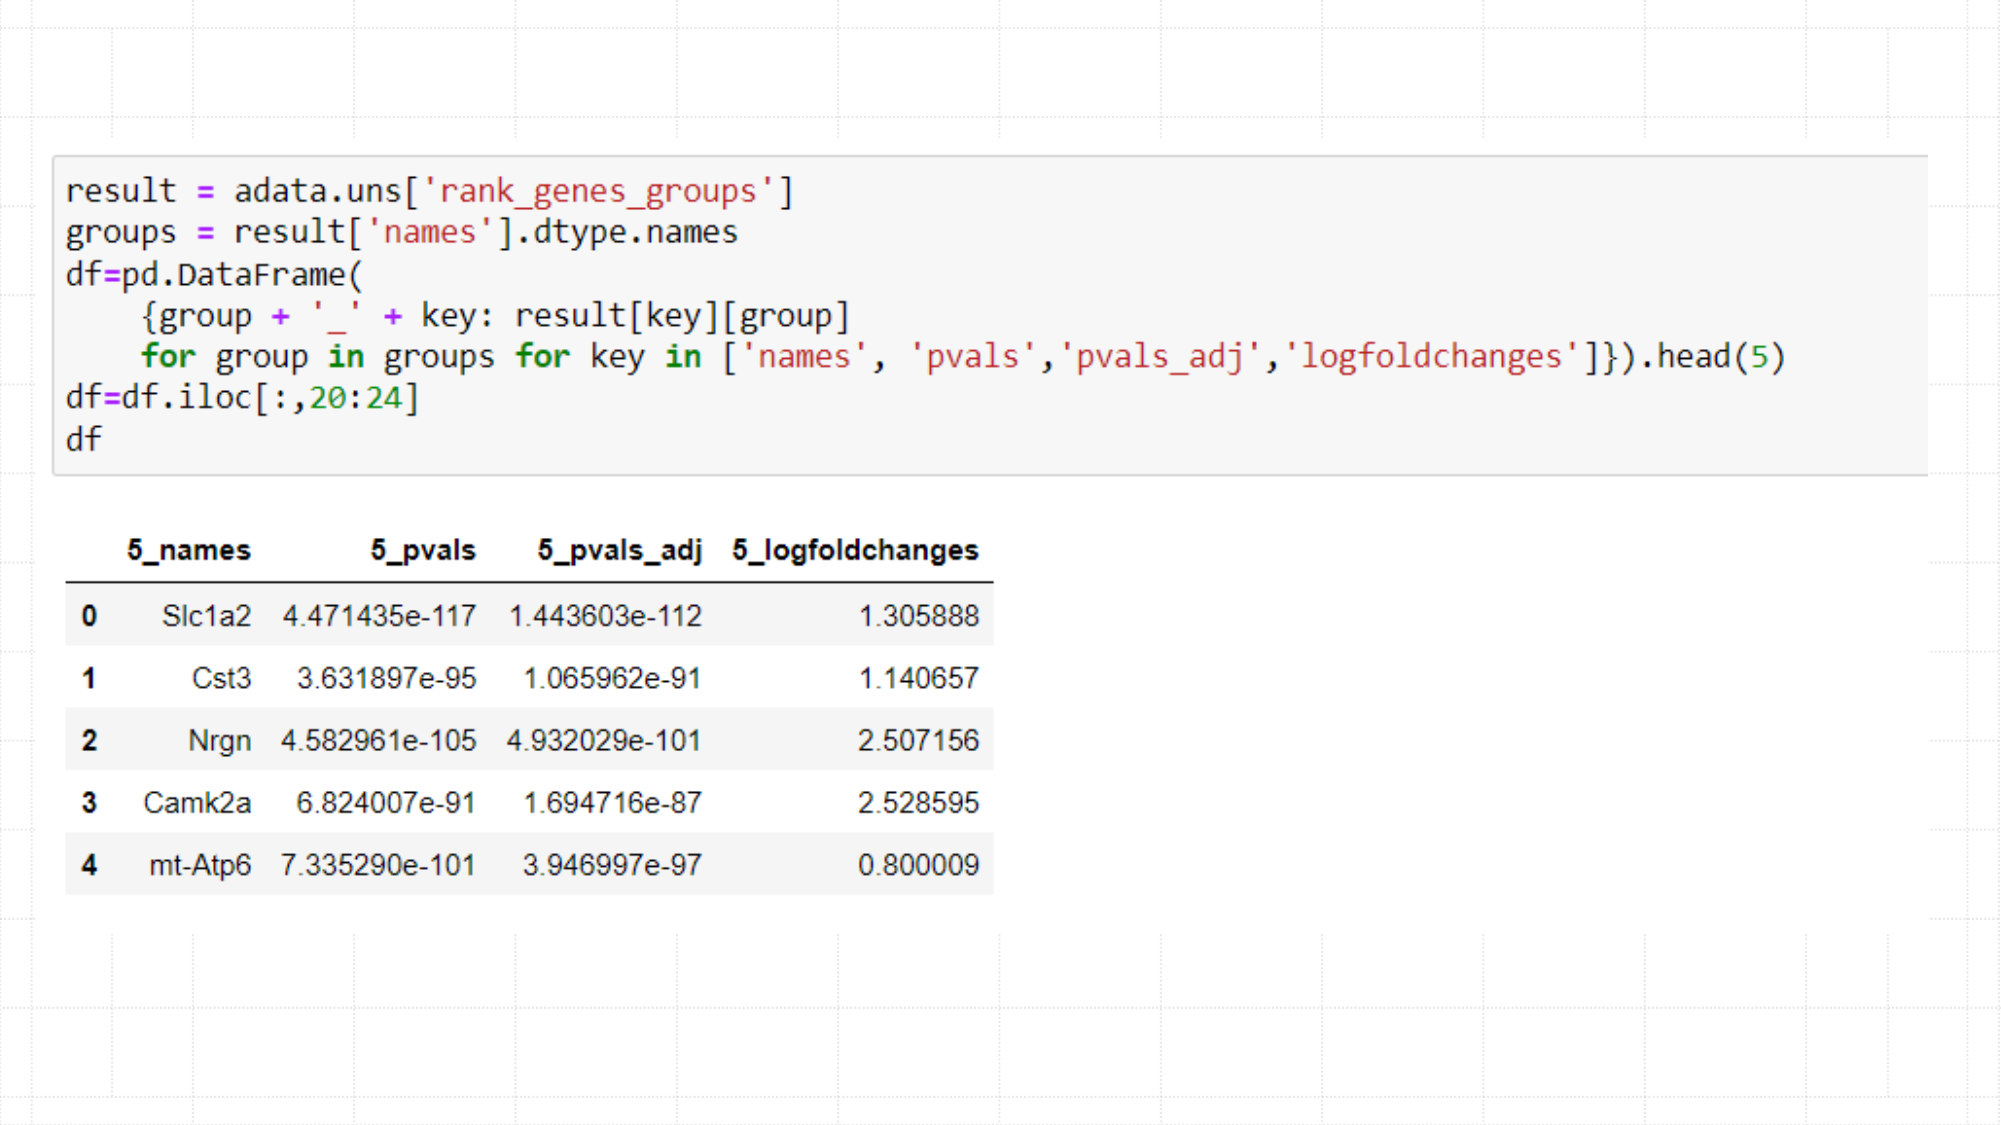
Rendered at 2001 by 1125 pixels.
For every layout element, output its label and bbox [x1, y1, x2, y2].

picture [35, 138, 1929, 934]
